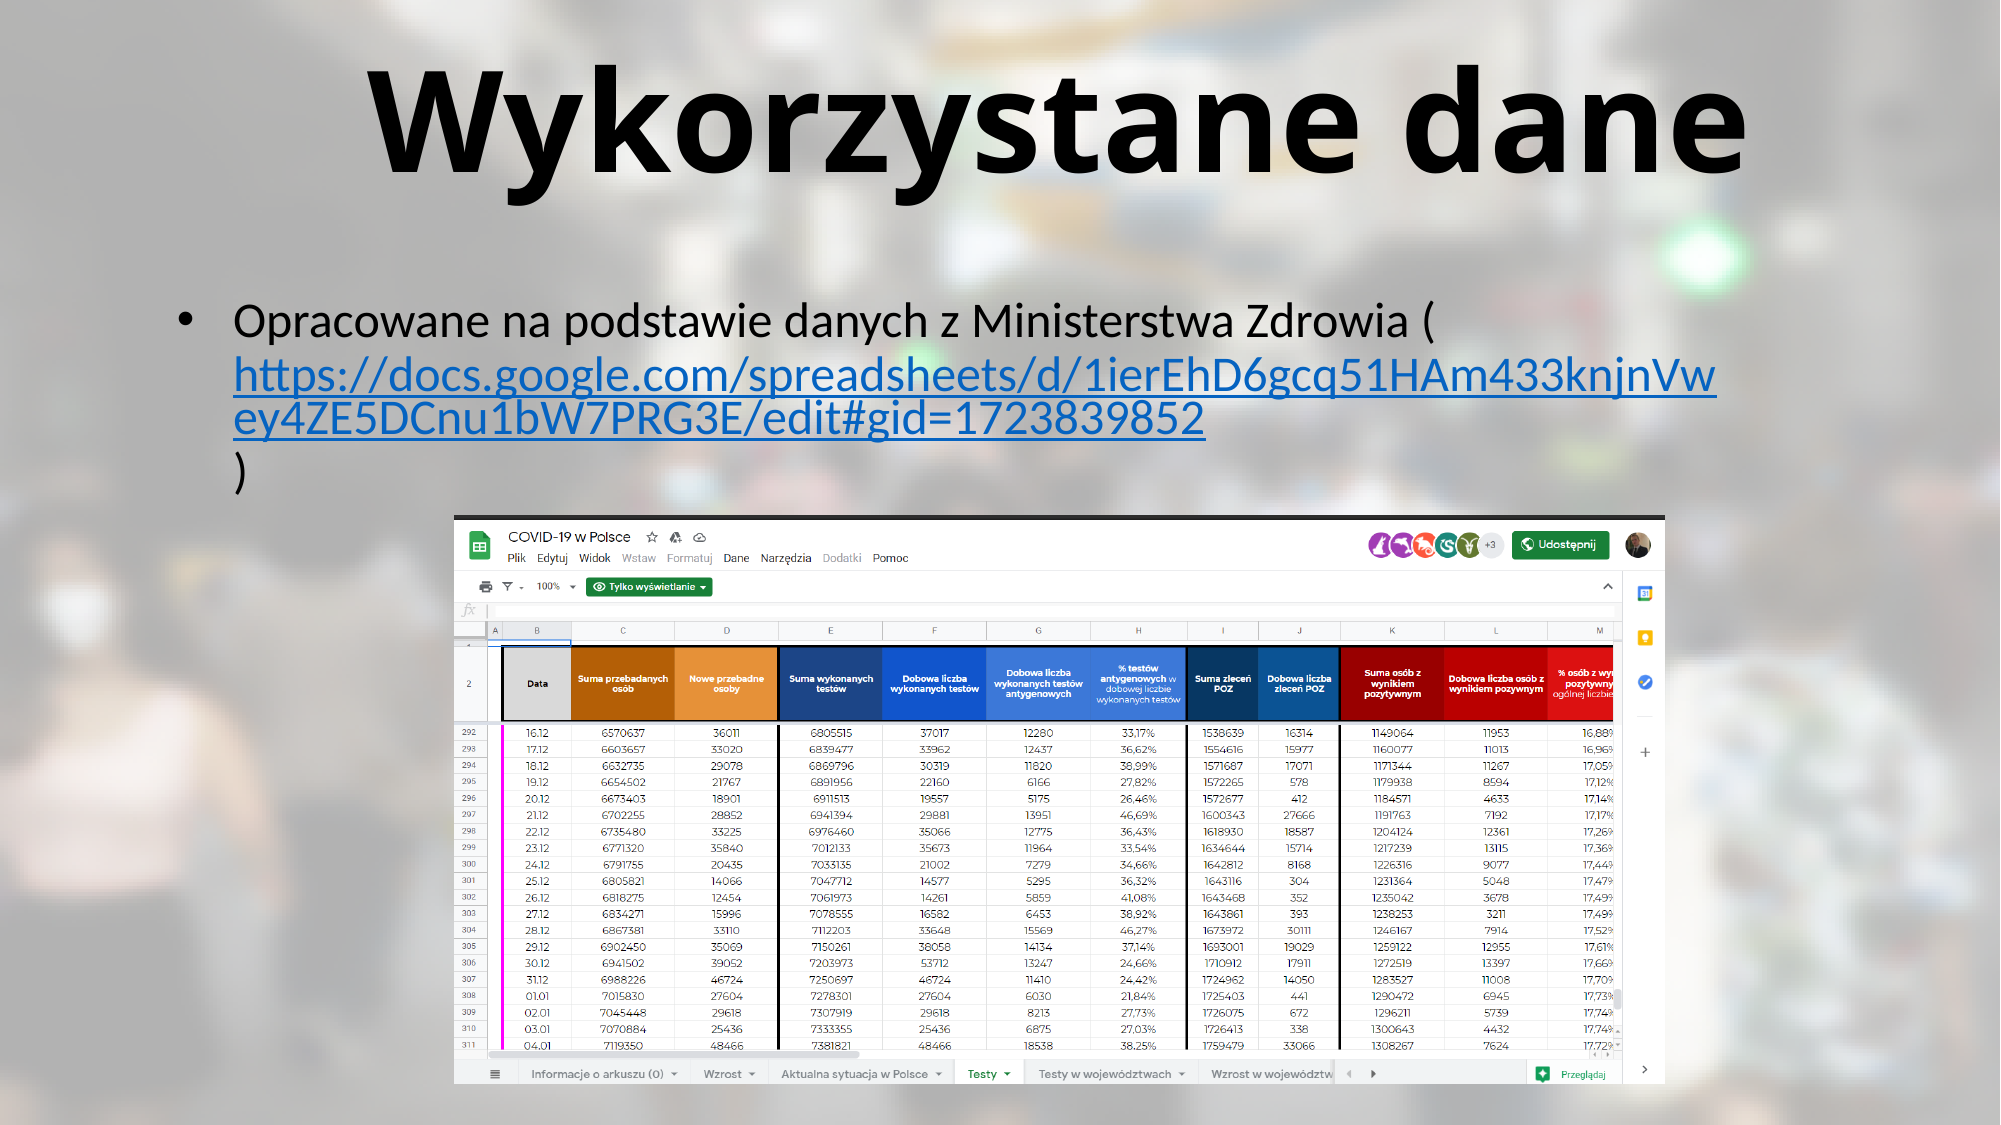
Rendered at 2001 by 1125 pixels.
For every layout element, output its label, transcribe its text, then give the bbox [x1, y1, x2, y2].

picture [454, 515, 1665, 1084]
subtitle Opracowane na podstawie danych z Ministerstwa Zdrowia (https://docs.google.com/spreadsheets/d/1ierEhD6gcq51HAm433knjnVwey4ZE5DCnu1bW7PRG3E/edit#gid=1723839852) [161, 286, 1750, 481]
title Wykorzystane dane [309, 40, 1810, 211]
